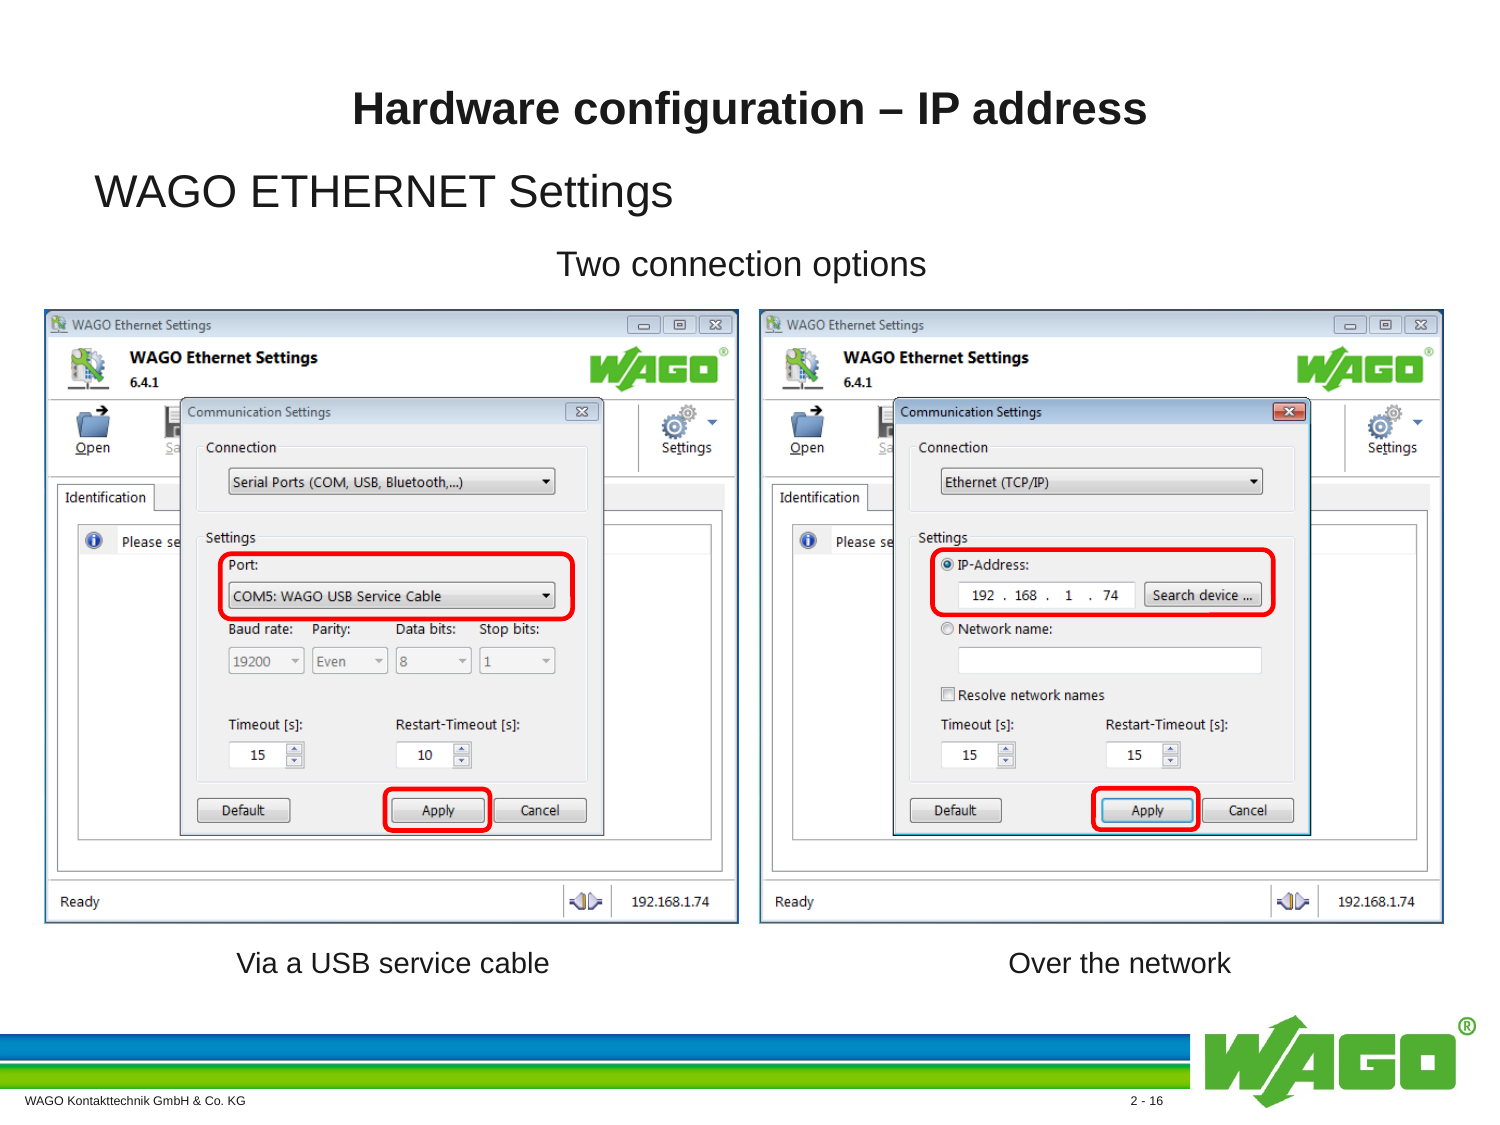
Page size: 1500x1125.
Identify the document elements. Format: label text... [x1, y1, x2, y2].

picture [43, 309, 739, 924]
text_box Via a USB service cable [221, 936, 566, 987]
text_box WAGO ETHERNET Settings [79, 154, 855, 225]
title Hardware configuration – IP address [56, 71, 1444, 146]
picture [759, 309, 1444, 924]
picture [1205, 1015, 1476, 1108]
text_box Over the network [993, 937, 1247, 987]
text_box Two connection options [540, 233, 944, 292]
